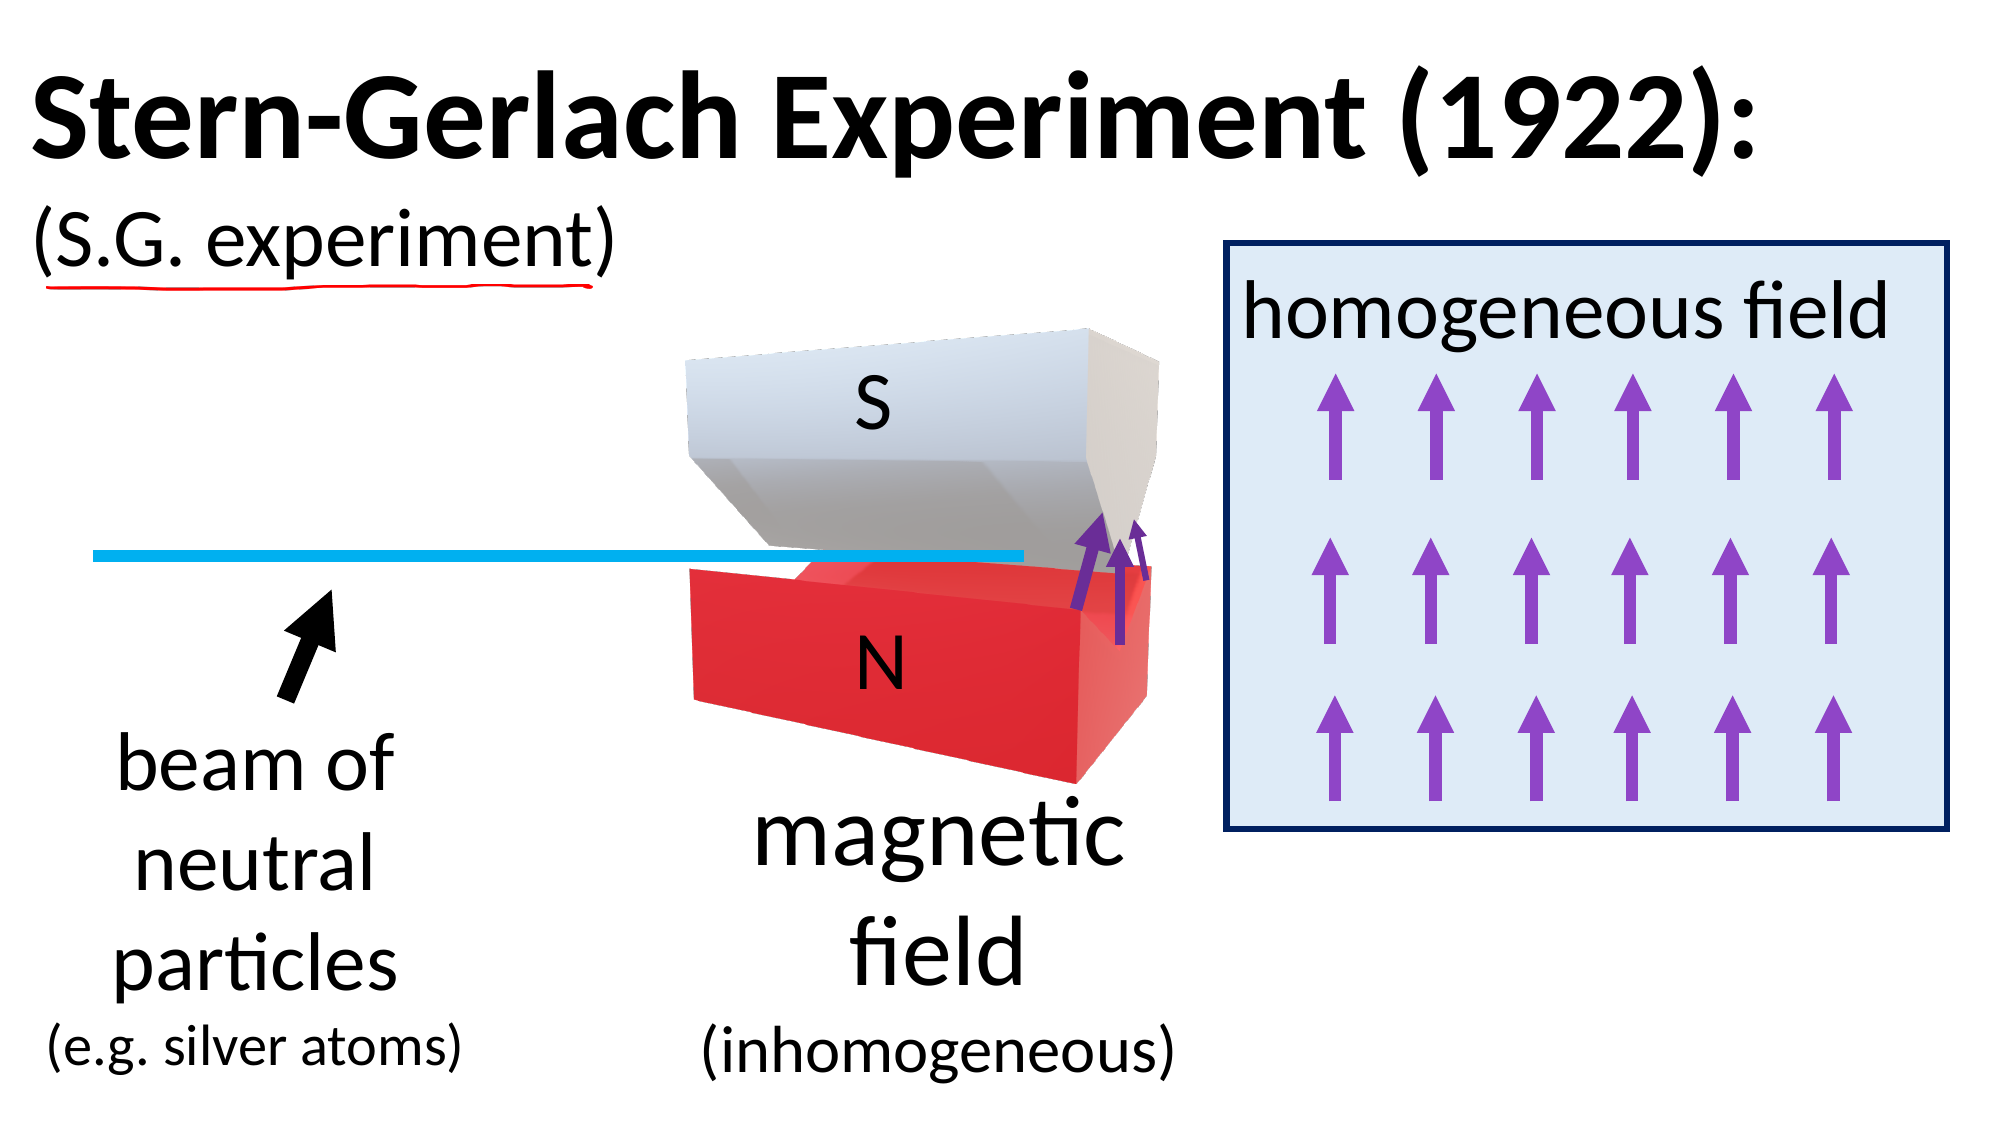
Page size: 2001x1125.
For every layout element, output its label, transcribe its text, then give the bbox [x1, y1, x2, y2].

picture [46, 284, 602, 296]
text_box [1226, 242, 1947, 829]
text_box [685, 279, 1161, 782]
text_box Stern-Gerlach Experiment (1922): (S.G. experiment) [15, 25, 1807, 291]
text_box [28, 589, 482, 1089]
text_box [1076, 512, 1147, 645]
text_box magnetic field (inhomogeneous) [680, 758, 1198, 1093]
